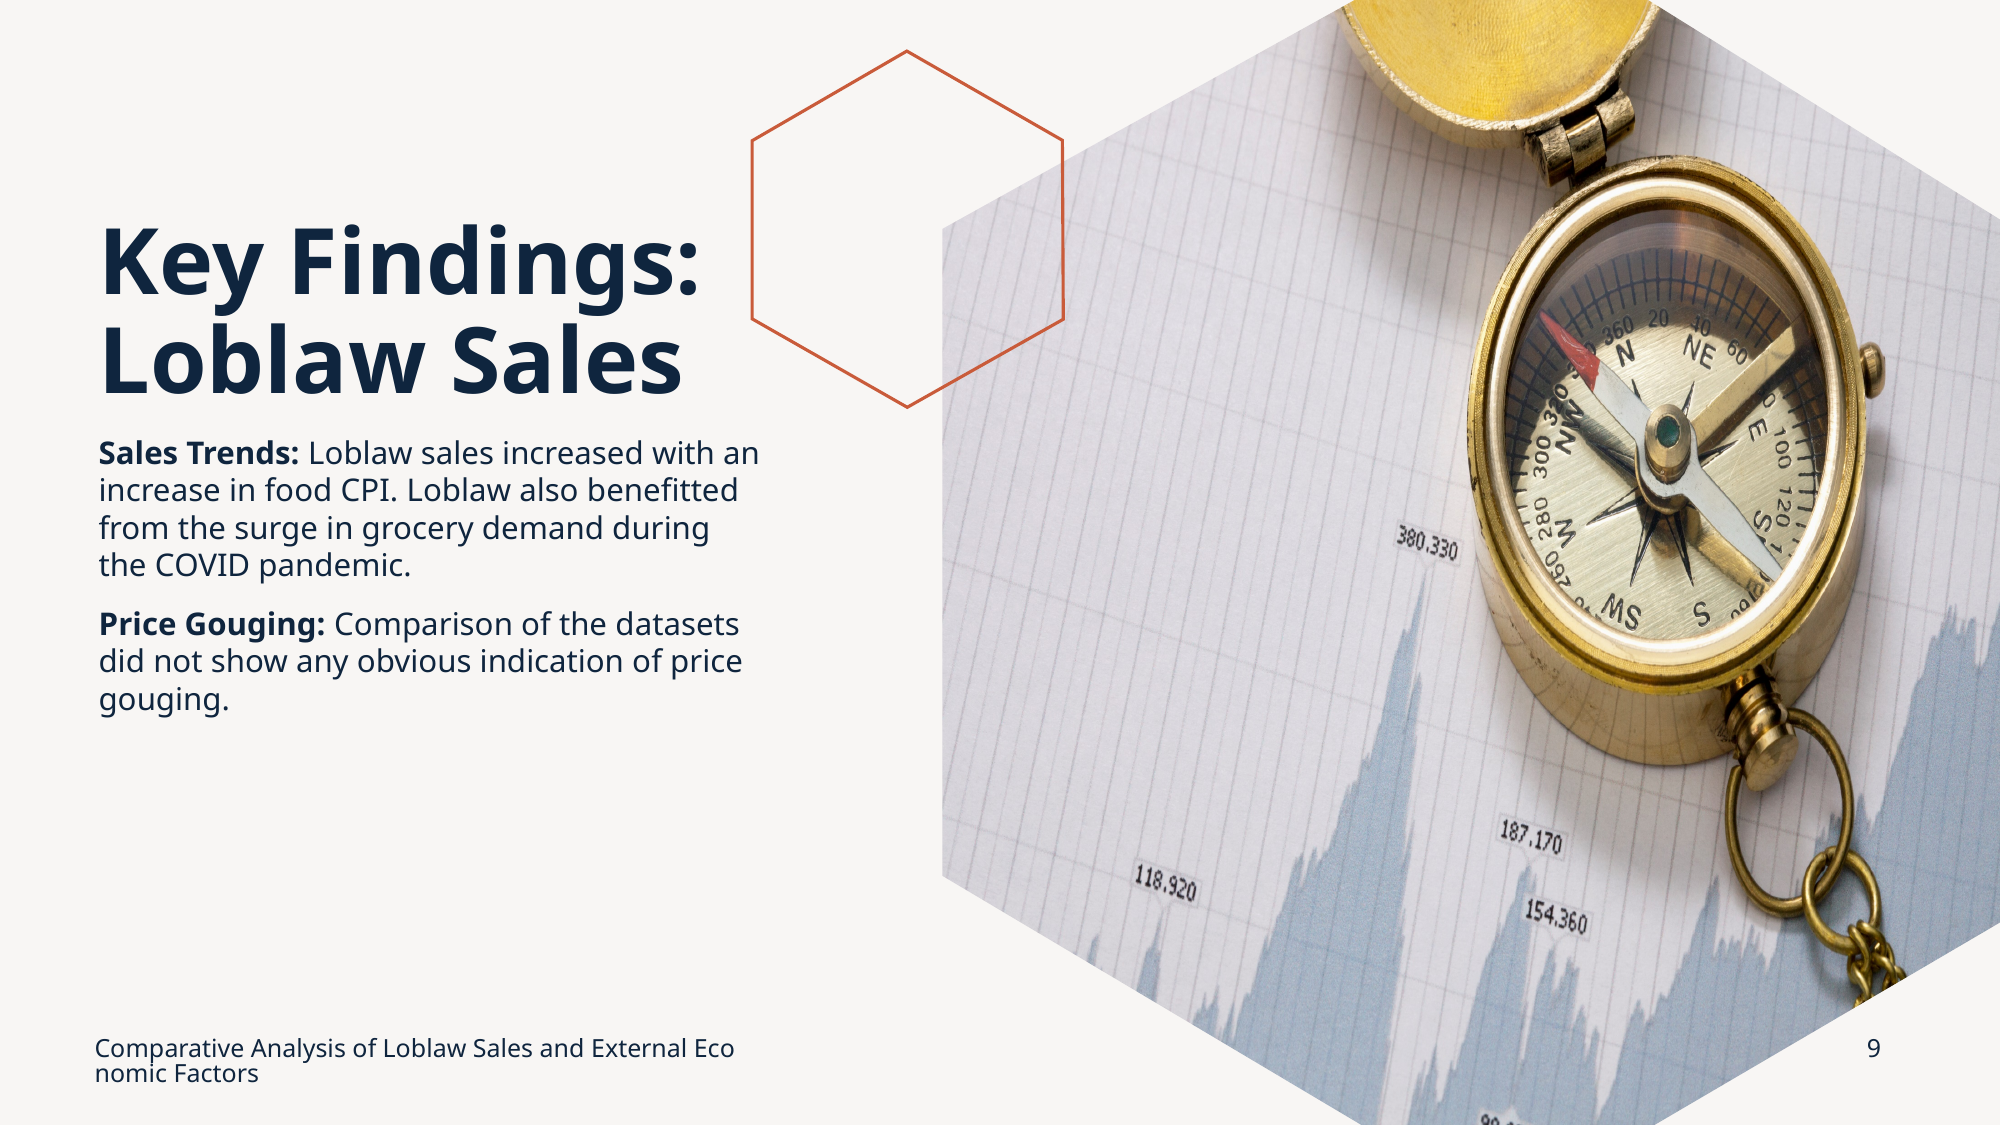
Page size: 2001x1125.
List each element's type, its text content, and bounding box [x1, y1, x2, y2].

title Key Findings: Loblaw Sales [83, 206, 923, 424]
list Sales Trends: Loblaw sales increased with an increase in food CPI. Loblaw also benefitted from the surge in grocery demand during the COVID pandemic. Price Gouging: Comparison of the datasets did not show any obvious indication of price gouging. [83, 425, 783, 848]
text_box [752, 51, 942, 408]
footer Comparative Analysis of Loblaw Sales and External Economic Factors [79, 1020, 755, 1080]
picture [942, 0, 2000, 1125]
